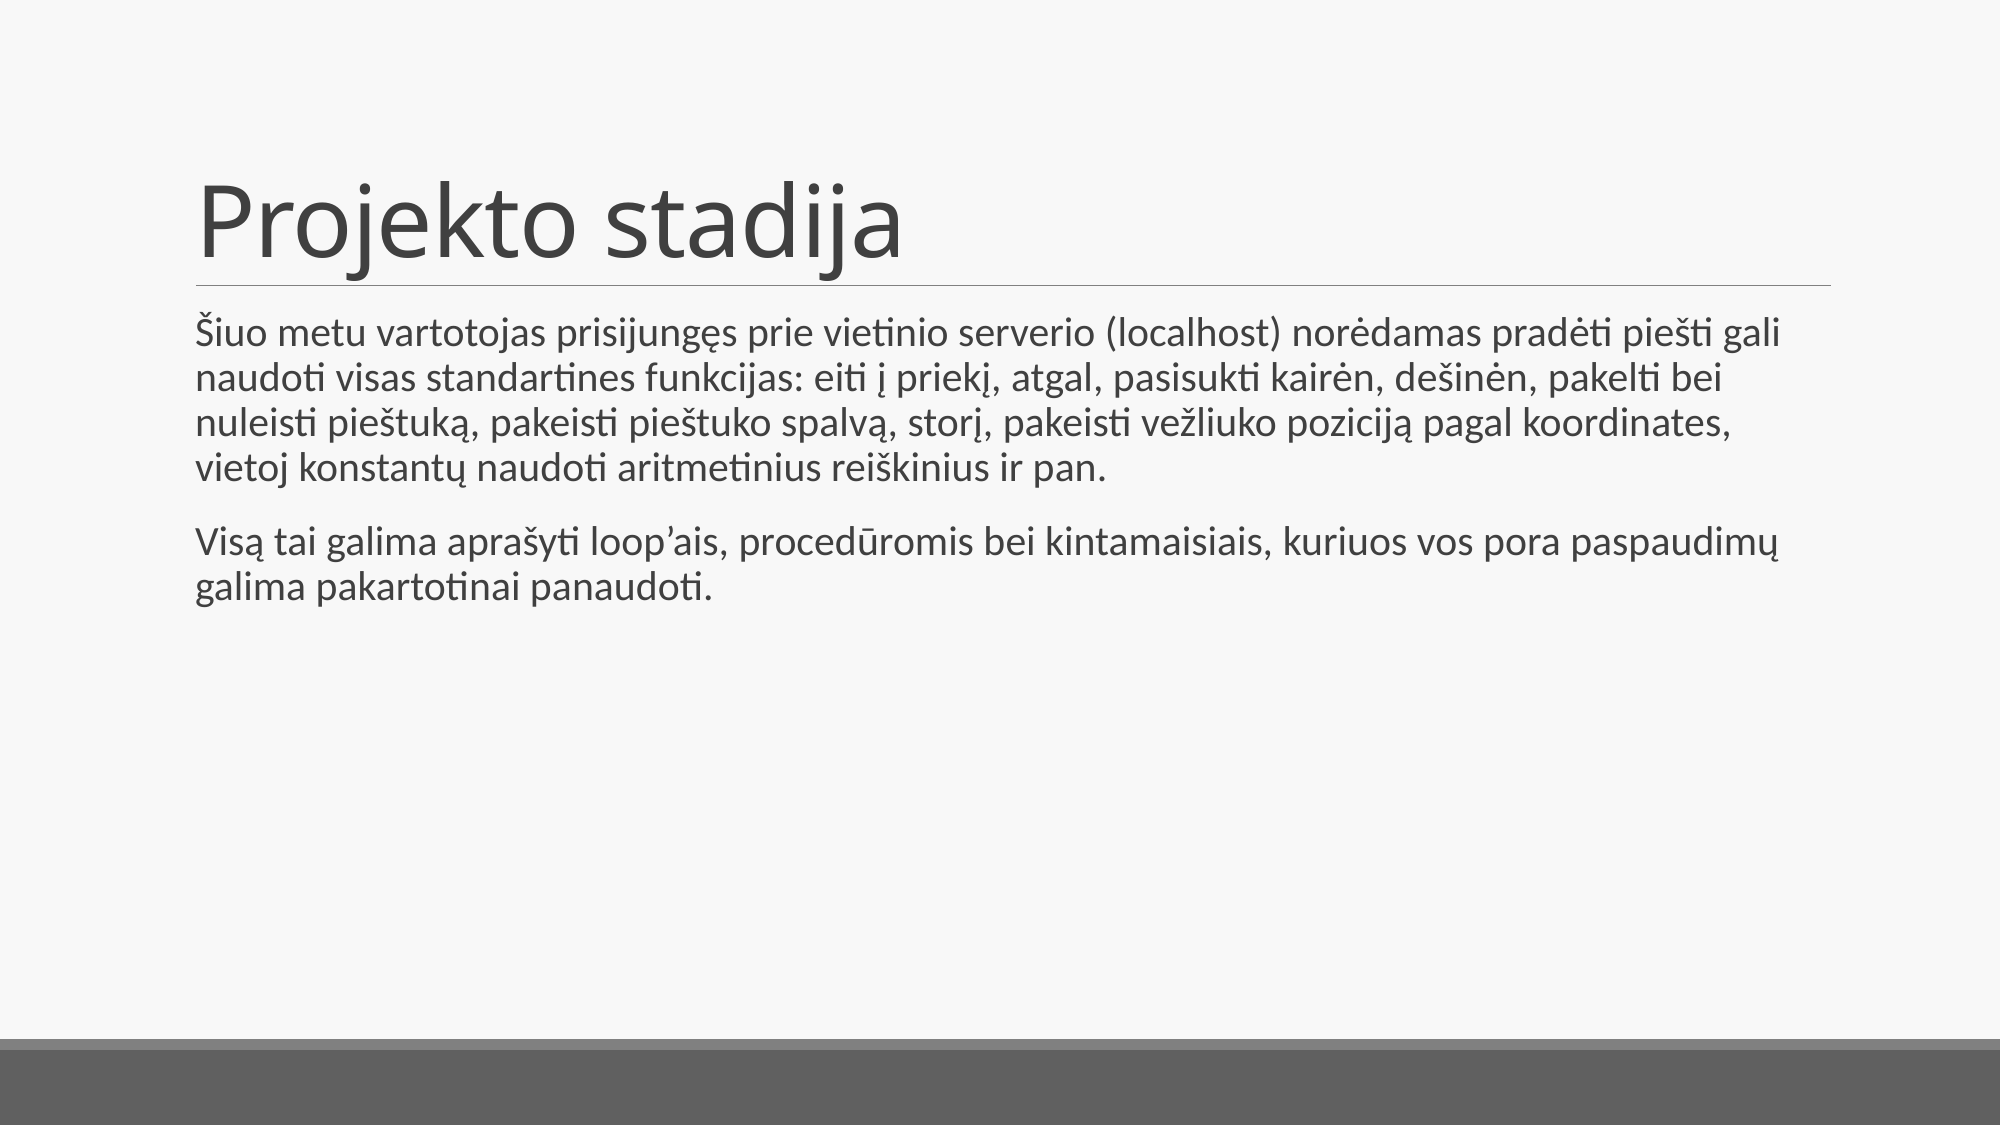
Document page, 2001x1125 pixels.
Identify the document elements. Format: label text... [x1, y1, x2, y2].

list Šiuo metu vartotojas prisijungęs prie vietinio serverio (localhost) norėdamas pradėti piešti gali naudoti visas standartines funkcijas: eiti į priekį, atgal, pasisukti kairėn, dešinėn, pakelti bei nuleisti pieštuką, pakeisti pieštuko spalvą, storį, pakeisti vežliuko poziciją pagal koordinates, vietoj konstantų naudoti aritmetinius reiškinius ir pan. Visą tai galima aprašyti loop’ais, procedūromis bei kintamaisiais, kuriuos vos pora paspaudimų galima pakartotinai panaudoti. [180, 302, 1830, 963]
title Projekto stadija [180, 47, 1830, 285]
